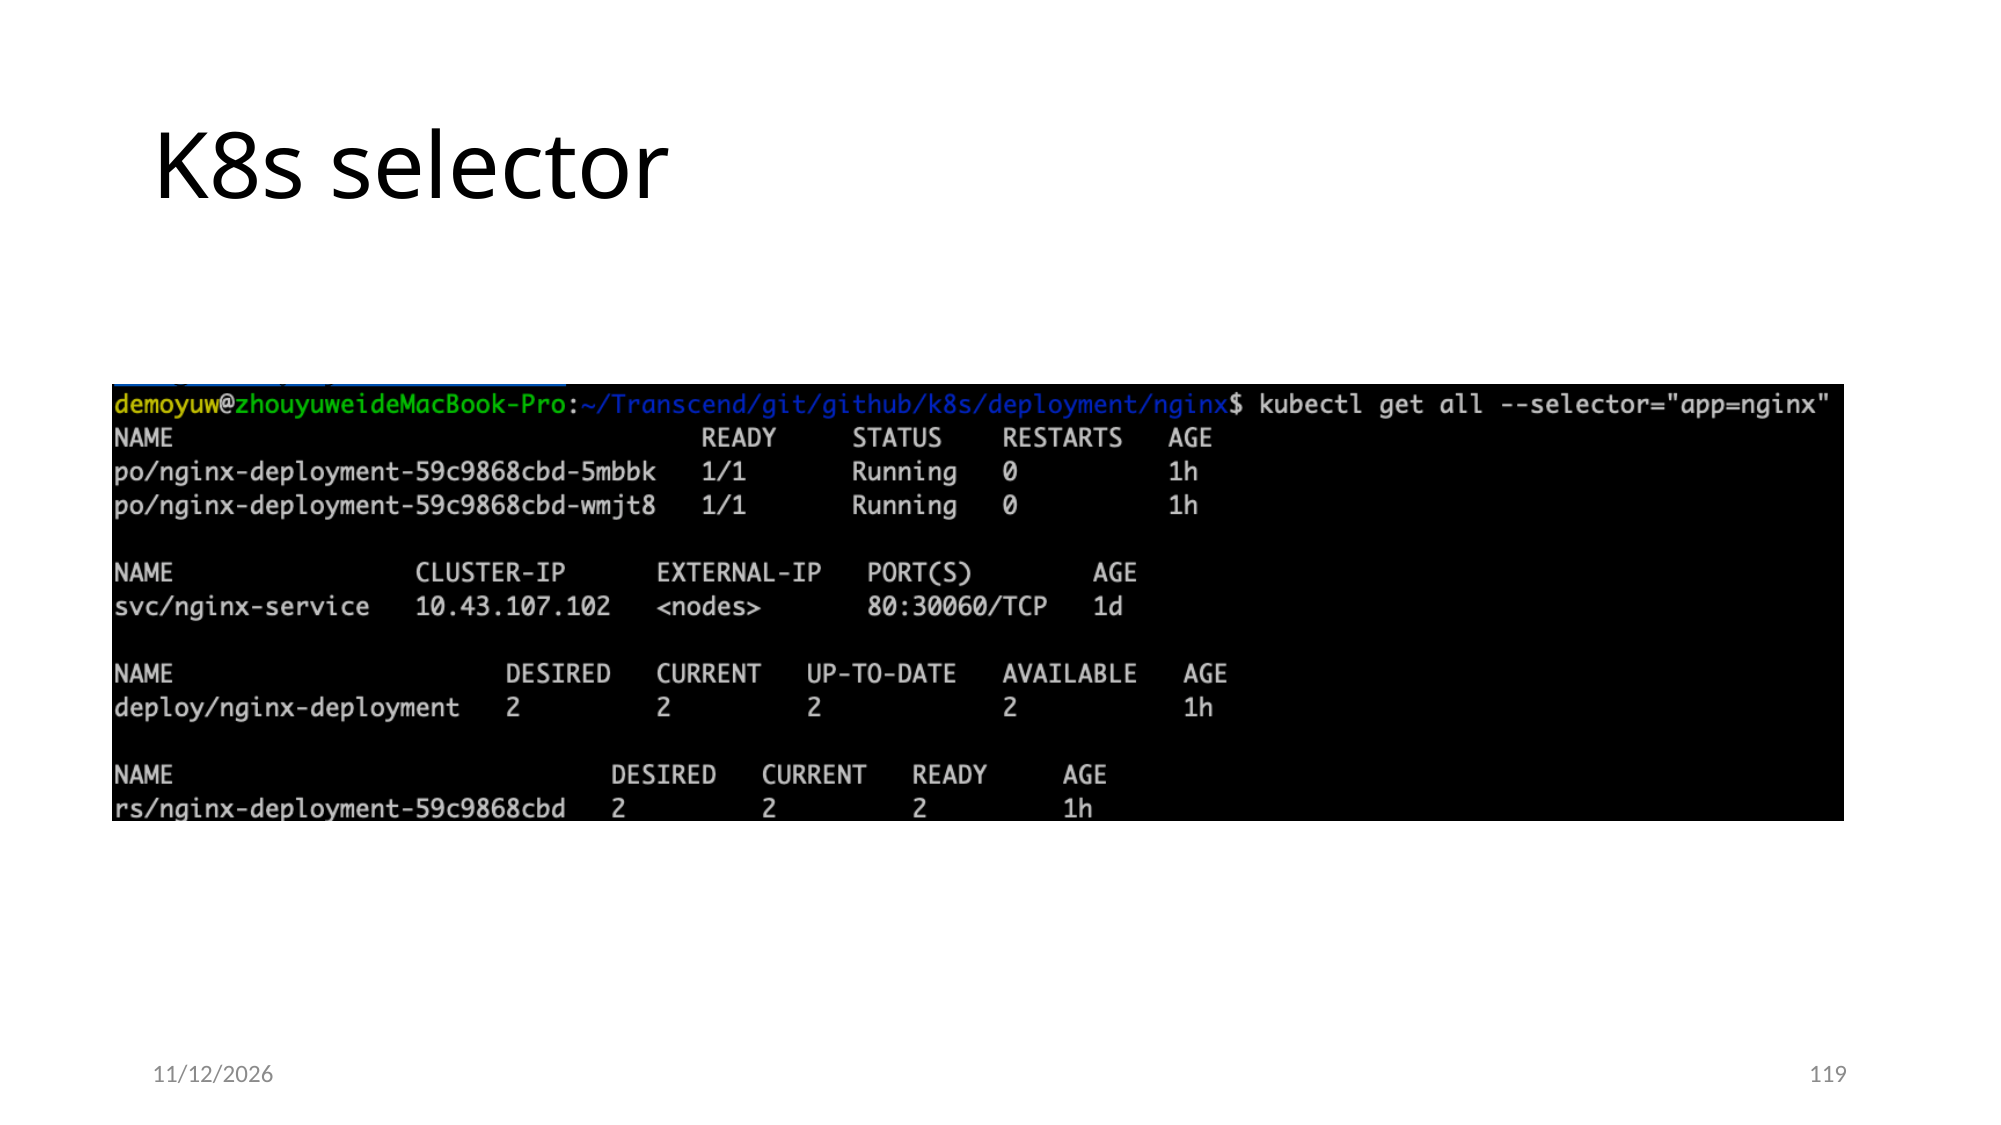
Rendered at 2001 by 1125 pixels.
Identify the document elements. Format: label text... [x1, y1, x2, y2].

title K8s selector [137, 59, 1863, 278]
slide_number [137, 1042, 588, 1103]
slide_number 119 [1412, 1042, 1863, 1103]
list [112, 384, 1844, 821]
